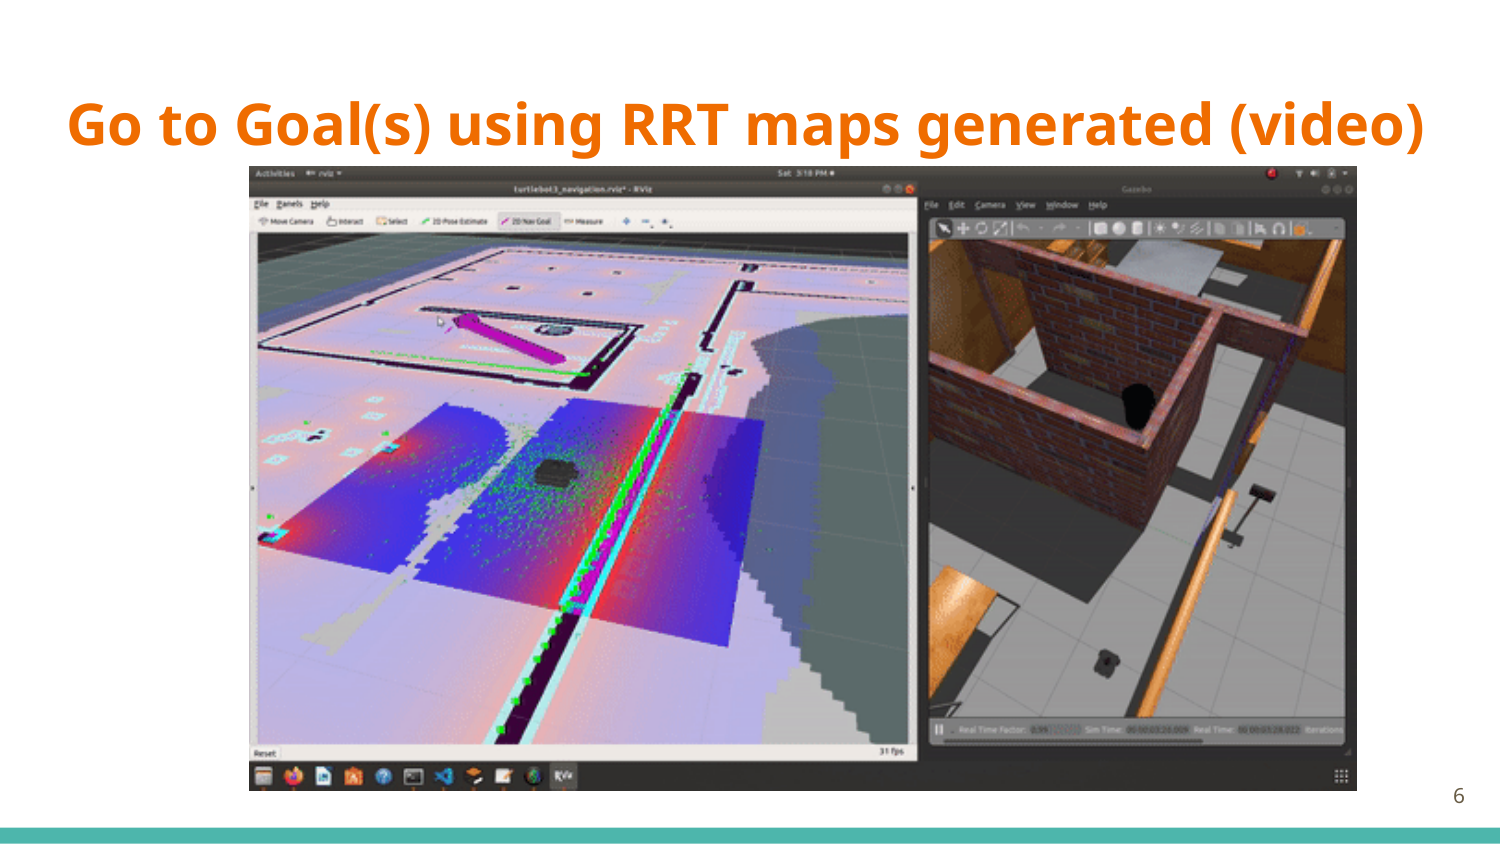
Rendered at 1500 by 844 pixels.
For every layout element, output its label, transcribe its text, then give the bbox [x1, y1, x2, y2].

slide_number ‹#› [1389, 764, 1480, 830]
picture [249, 166, 1357, 791]
title Go to Goal(s) using RRT maps generated (video) [51, 72, 1449, 189]
